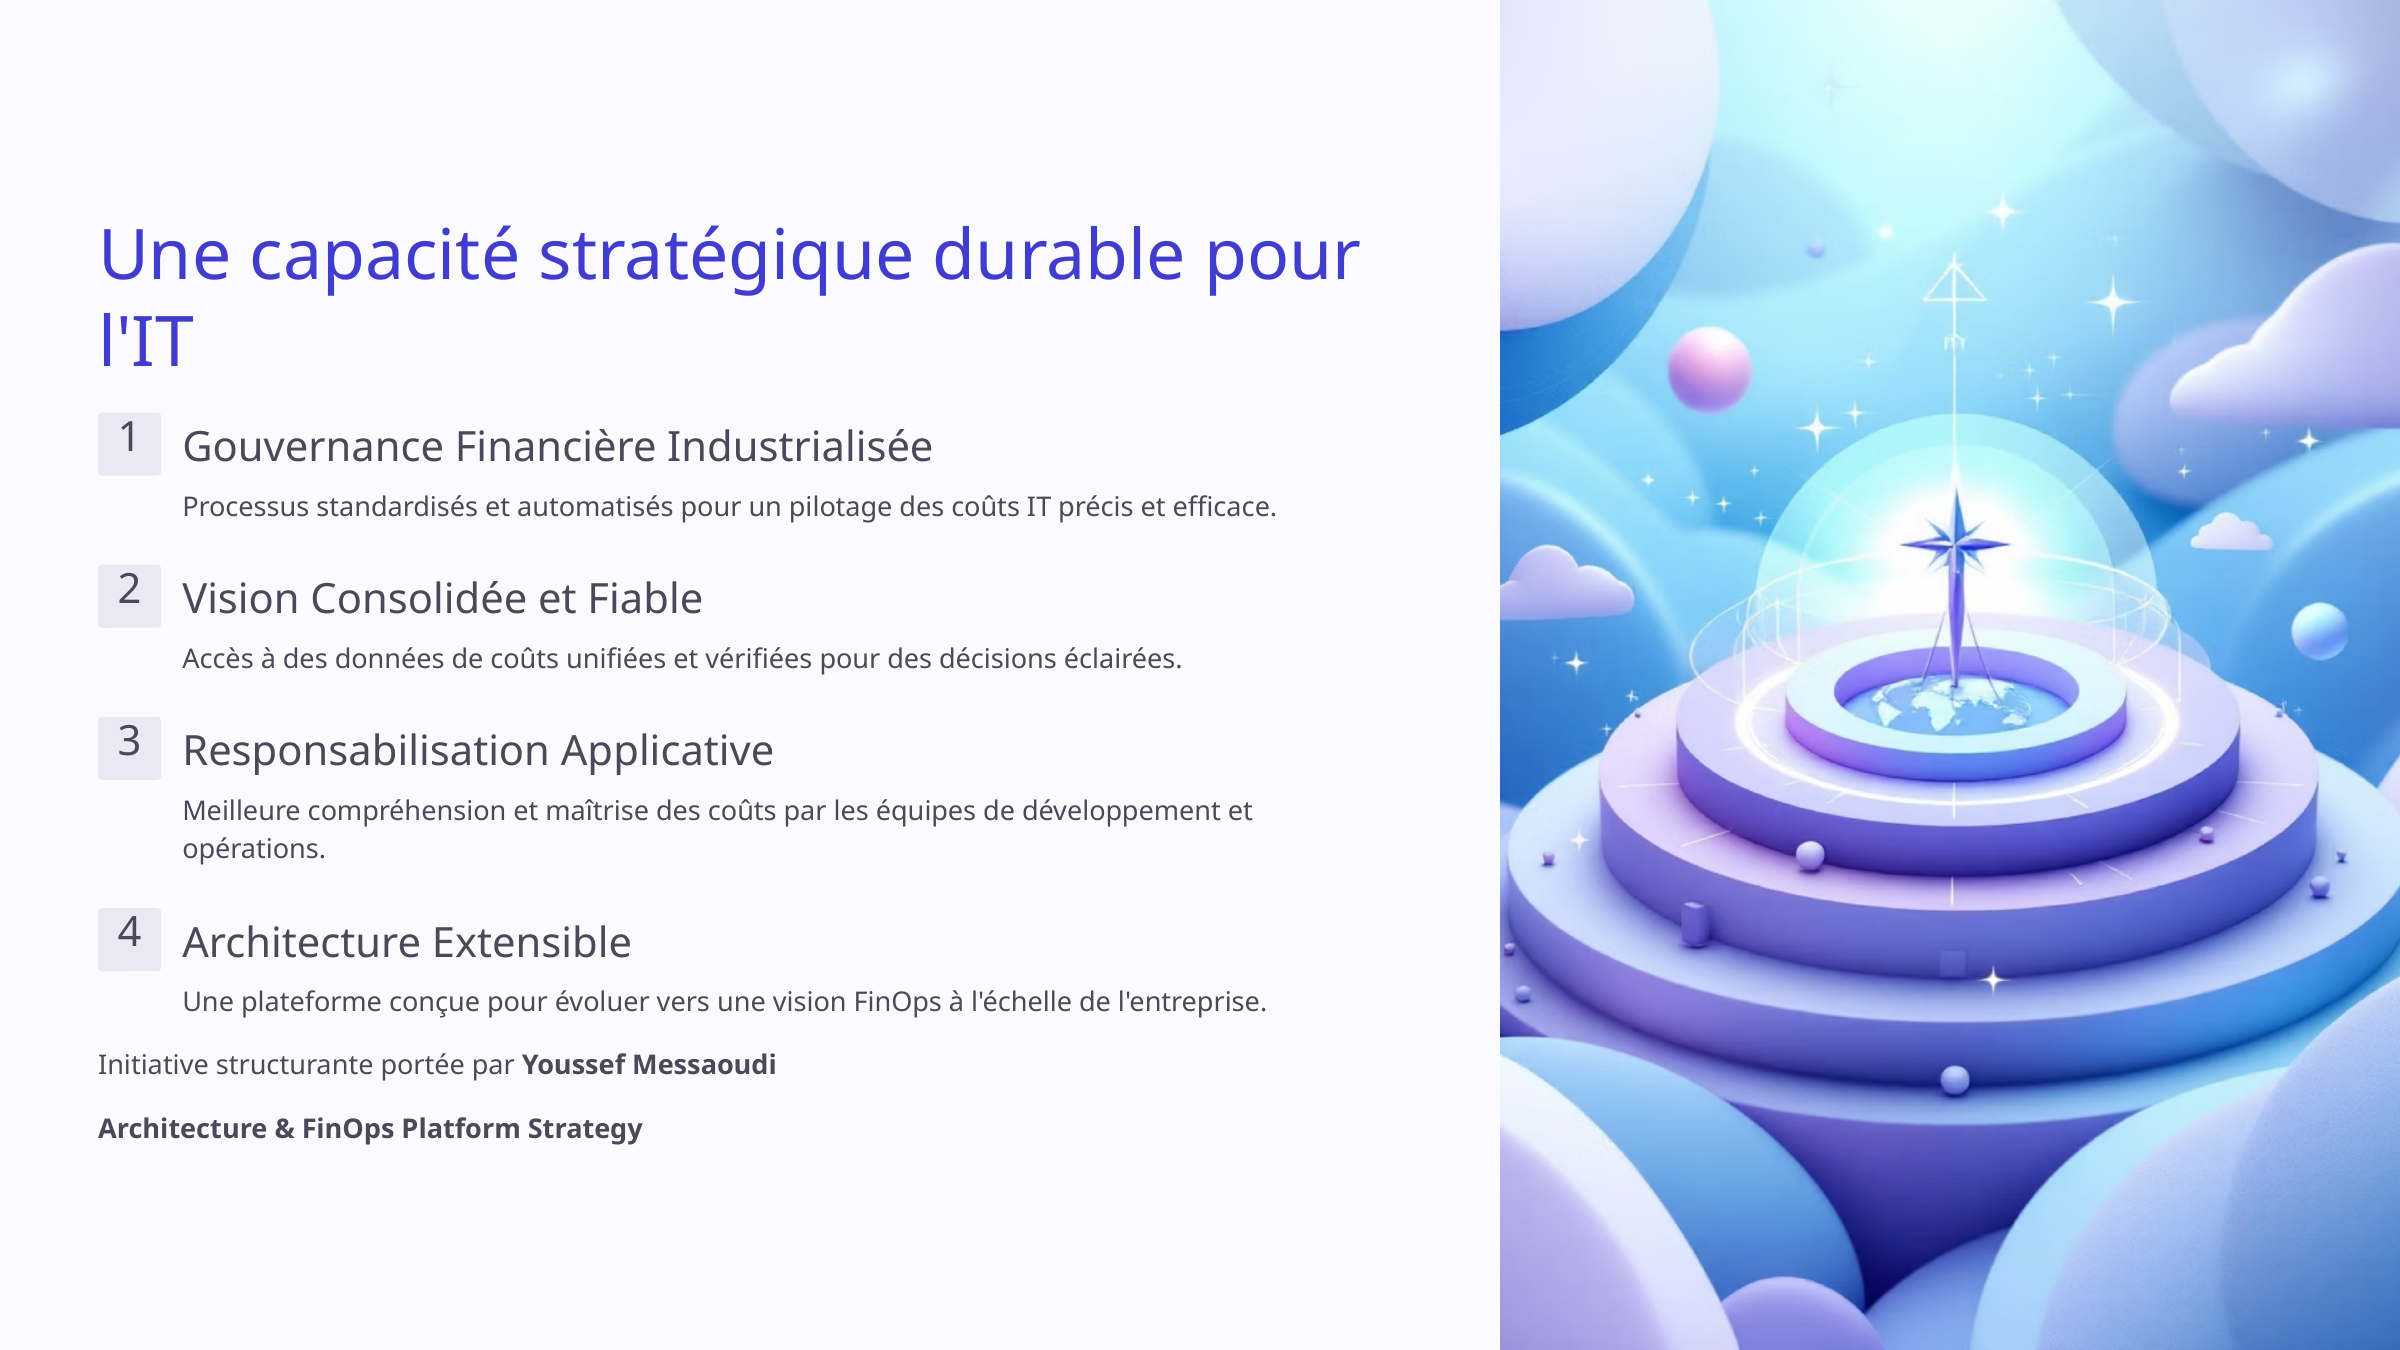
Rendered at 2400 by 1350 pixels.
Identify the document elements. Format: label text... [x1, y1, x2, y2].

text_box Gouvernance Financière Industrialisée [182, 417, 1015, 471]
text_box [98, 412, 162, 476]
text_box Une plateforme conçue pour évoluer vers une vision FinOps à l'échelle de l'entreprise. [182, 978, 1402, 1018]
text_box Architecture & FinOps Platform Strategy [98, 1104, 1402, 1145]
text_box Vision Consolidée et Fiable [182, 569, 768, 623]
text_box Architecture Extensible [182, 913, 687, 966]
text_box [98, 564, 162, 628]
text_box 2 [108, 569, 151, 623]
text_box [98, 908, 162, 972]
text_box 1 [108, 417, 151, 471]
text_box Responsabilisation Applicative [182, 722, 838, 775]
text_box 3 [108, 722, 151, 775]
text_box Accès à des données de coûts unifiées et vérifiées pour des décisions éclairées. [182, 635, 1402, 675]
text_box 4 [108, 913, 151, 966]
text_box Meilleure compréhension et maîtrise des coûts par les équipes de développement et opérations. [182, 787, 1402, 866]
text_box Une capacité stratégique durable pour l'IT [98, 205, 1402, 381]
text_box Initiative structurante portée par Youssef Messaoudi [98, 1041, 1402, 1082]
picture [1499, 0, 2400, 1350]
text_box [98, 716, 162, 780]
text_box Processus standardisés et automatisés pour un pilotage des coûts IT précis et efficace. [182, 483, 1402, 523]
